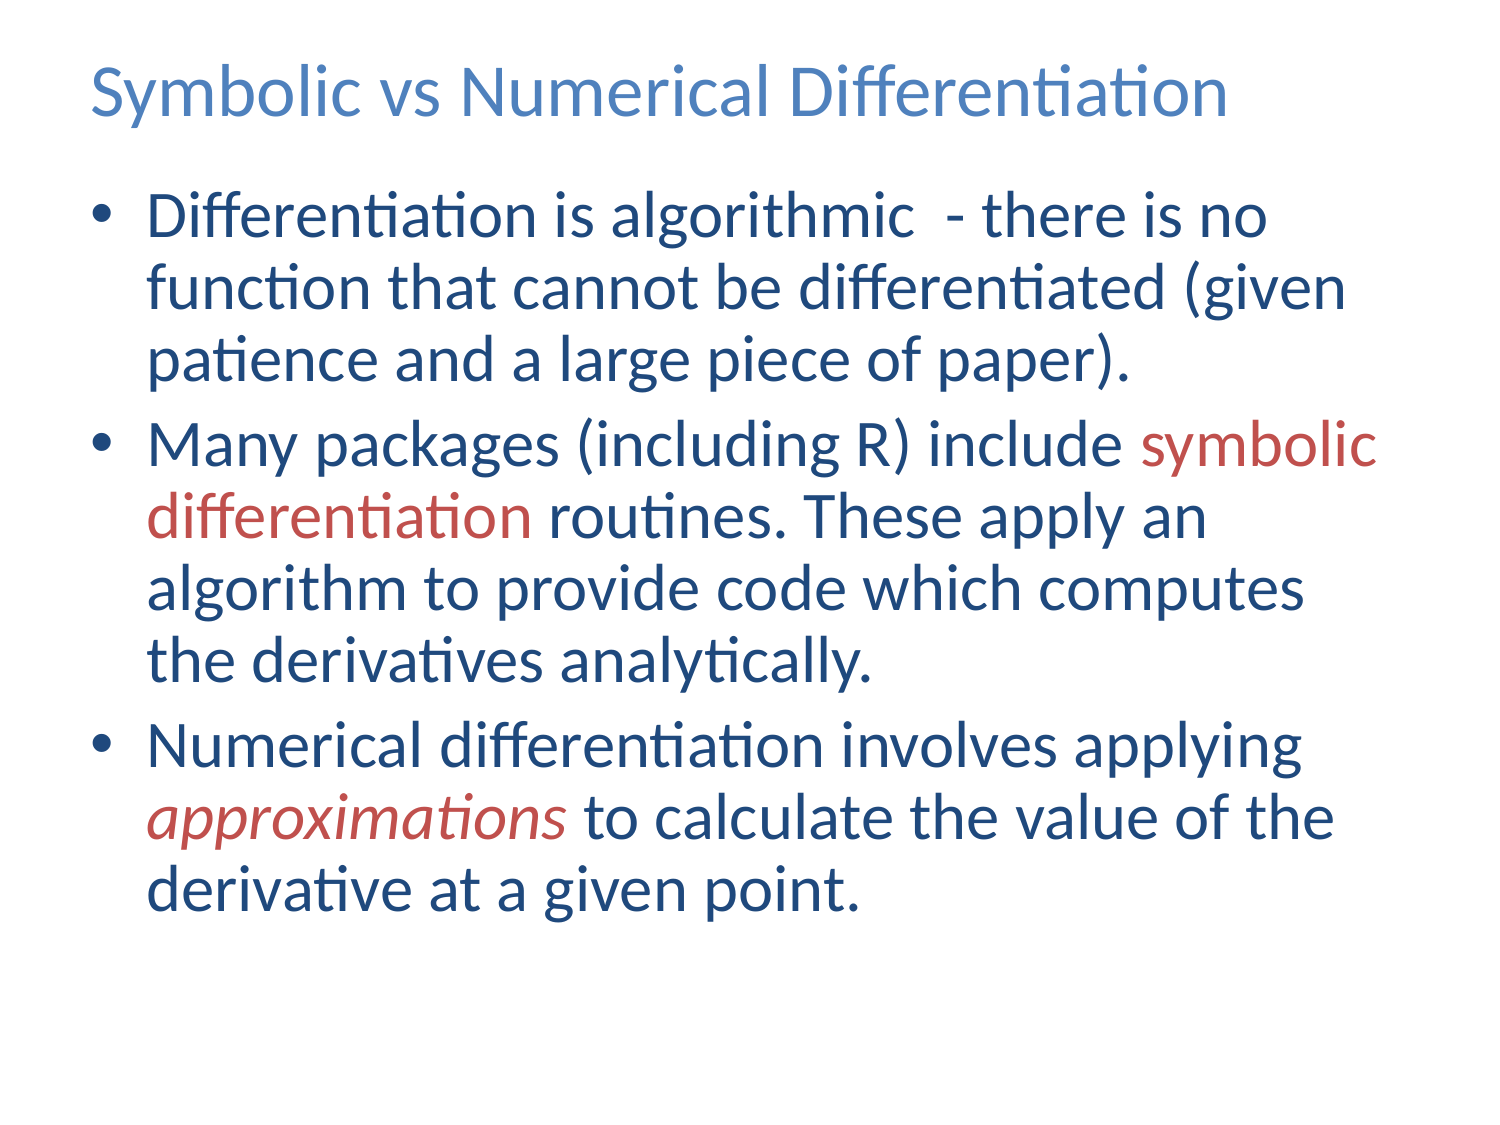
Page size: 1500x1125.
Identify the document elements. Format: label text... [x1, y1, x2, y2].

list Differentiation is algorithmic - there is no function that cannot be differentiated (given patience and a large piece of paper). Many packages (including R) include symbolic differentiation routines. These apply an algorithm to provide code which computes the derivatives analytically. Numerical differentiation involves applying approximations to calculate the value of the derivative at a given point. [75, 172, 1425, 1090]
title Symbolic vs Numerical Differentiation [75, 30, 1425, 144]
